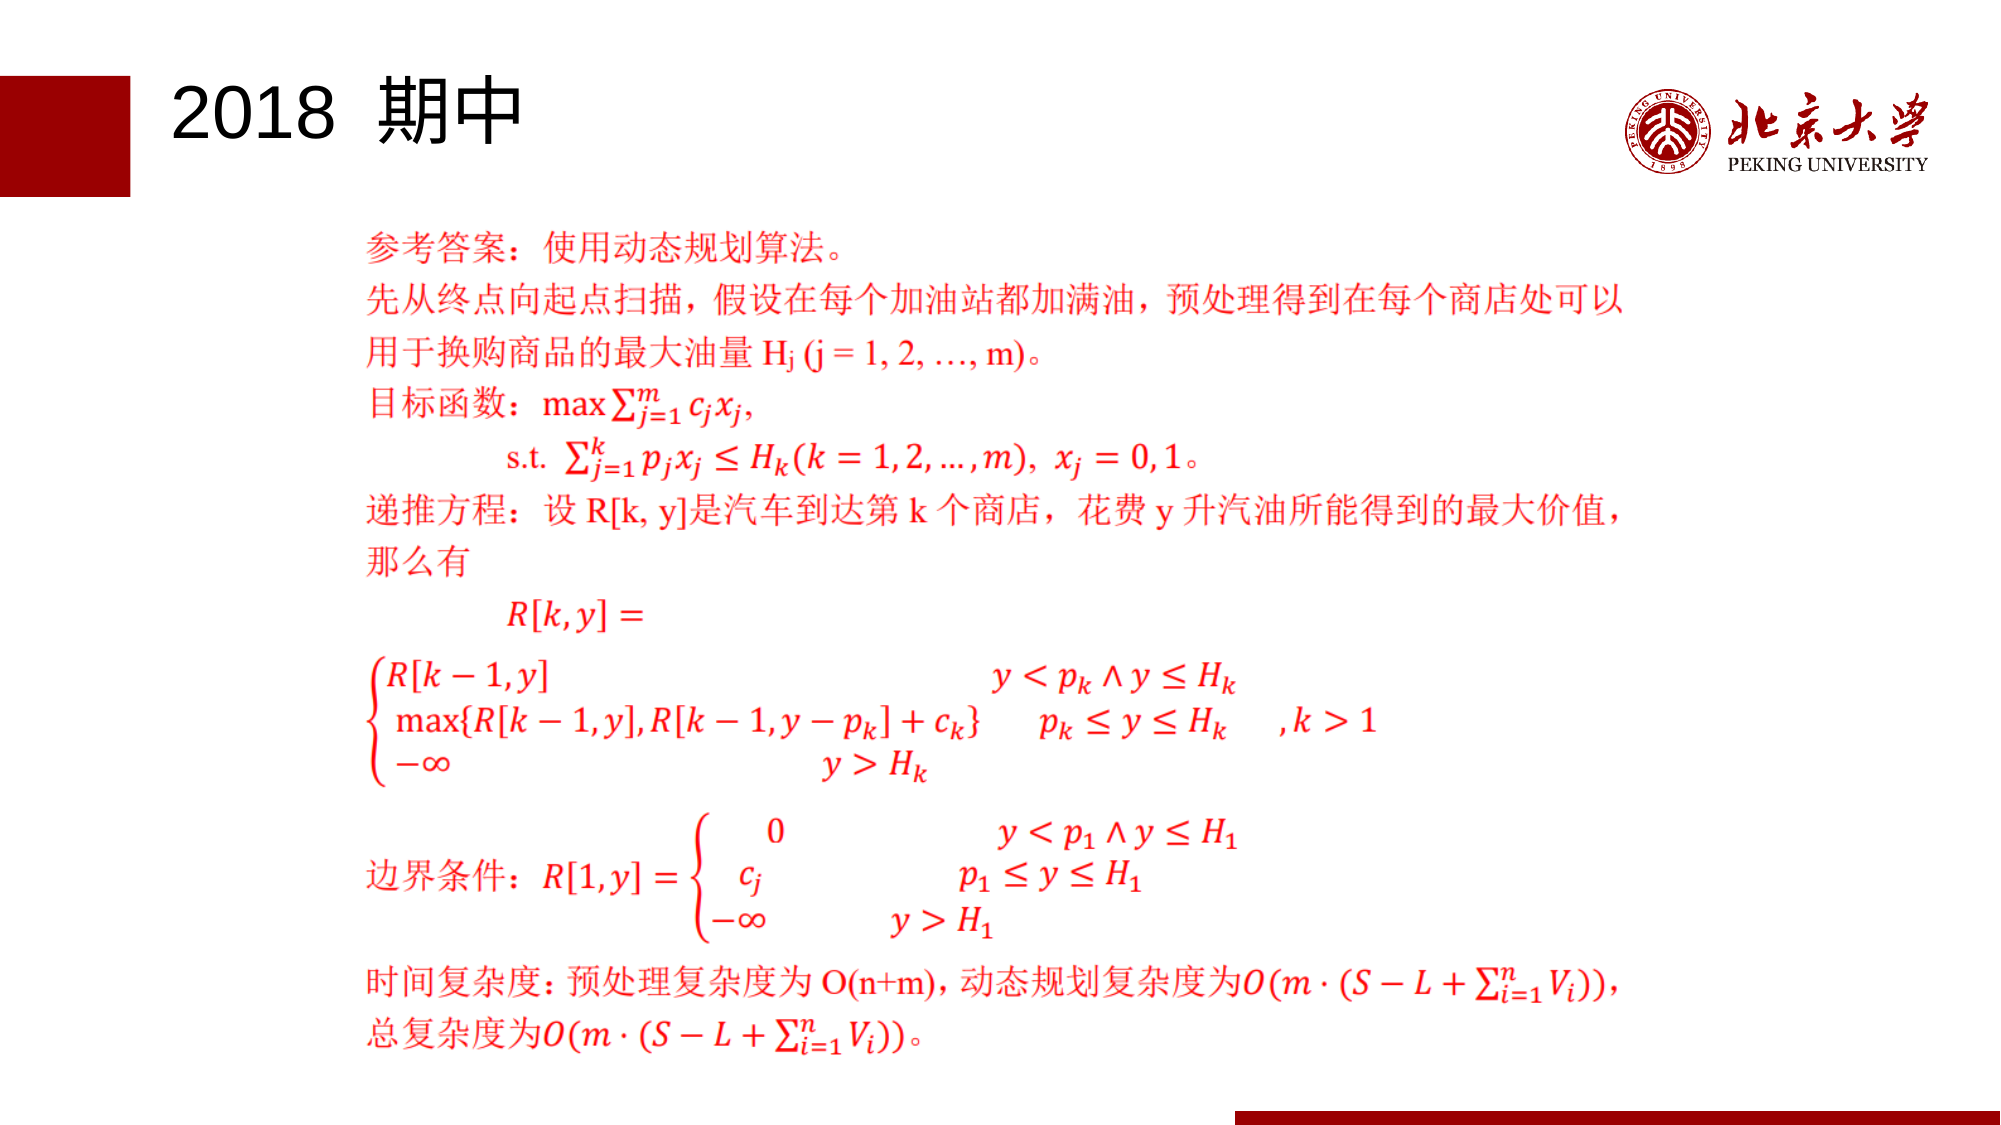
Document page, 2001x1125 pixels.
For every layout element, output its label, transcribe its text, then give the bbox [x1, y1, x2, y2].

picture [353, 216, 1647, 1100]
text_box 2018 期中 [155, 55, 541, 161]
text_box [1235, 1111, 2000, 1125]
picture [1625, 89, 1928, 174]
text_box [0, 75, 131, 197]
